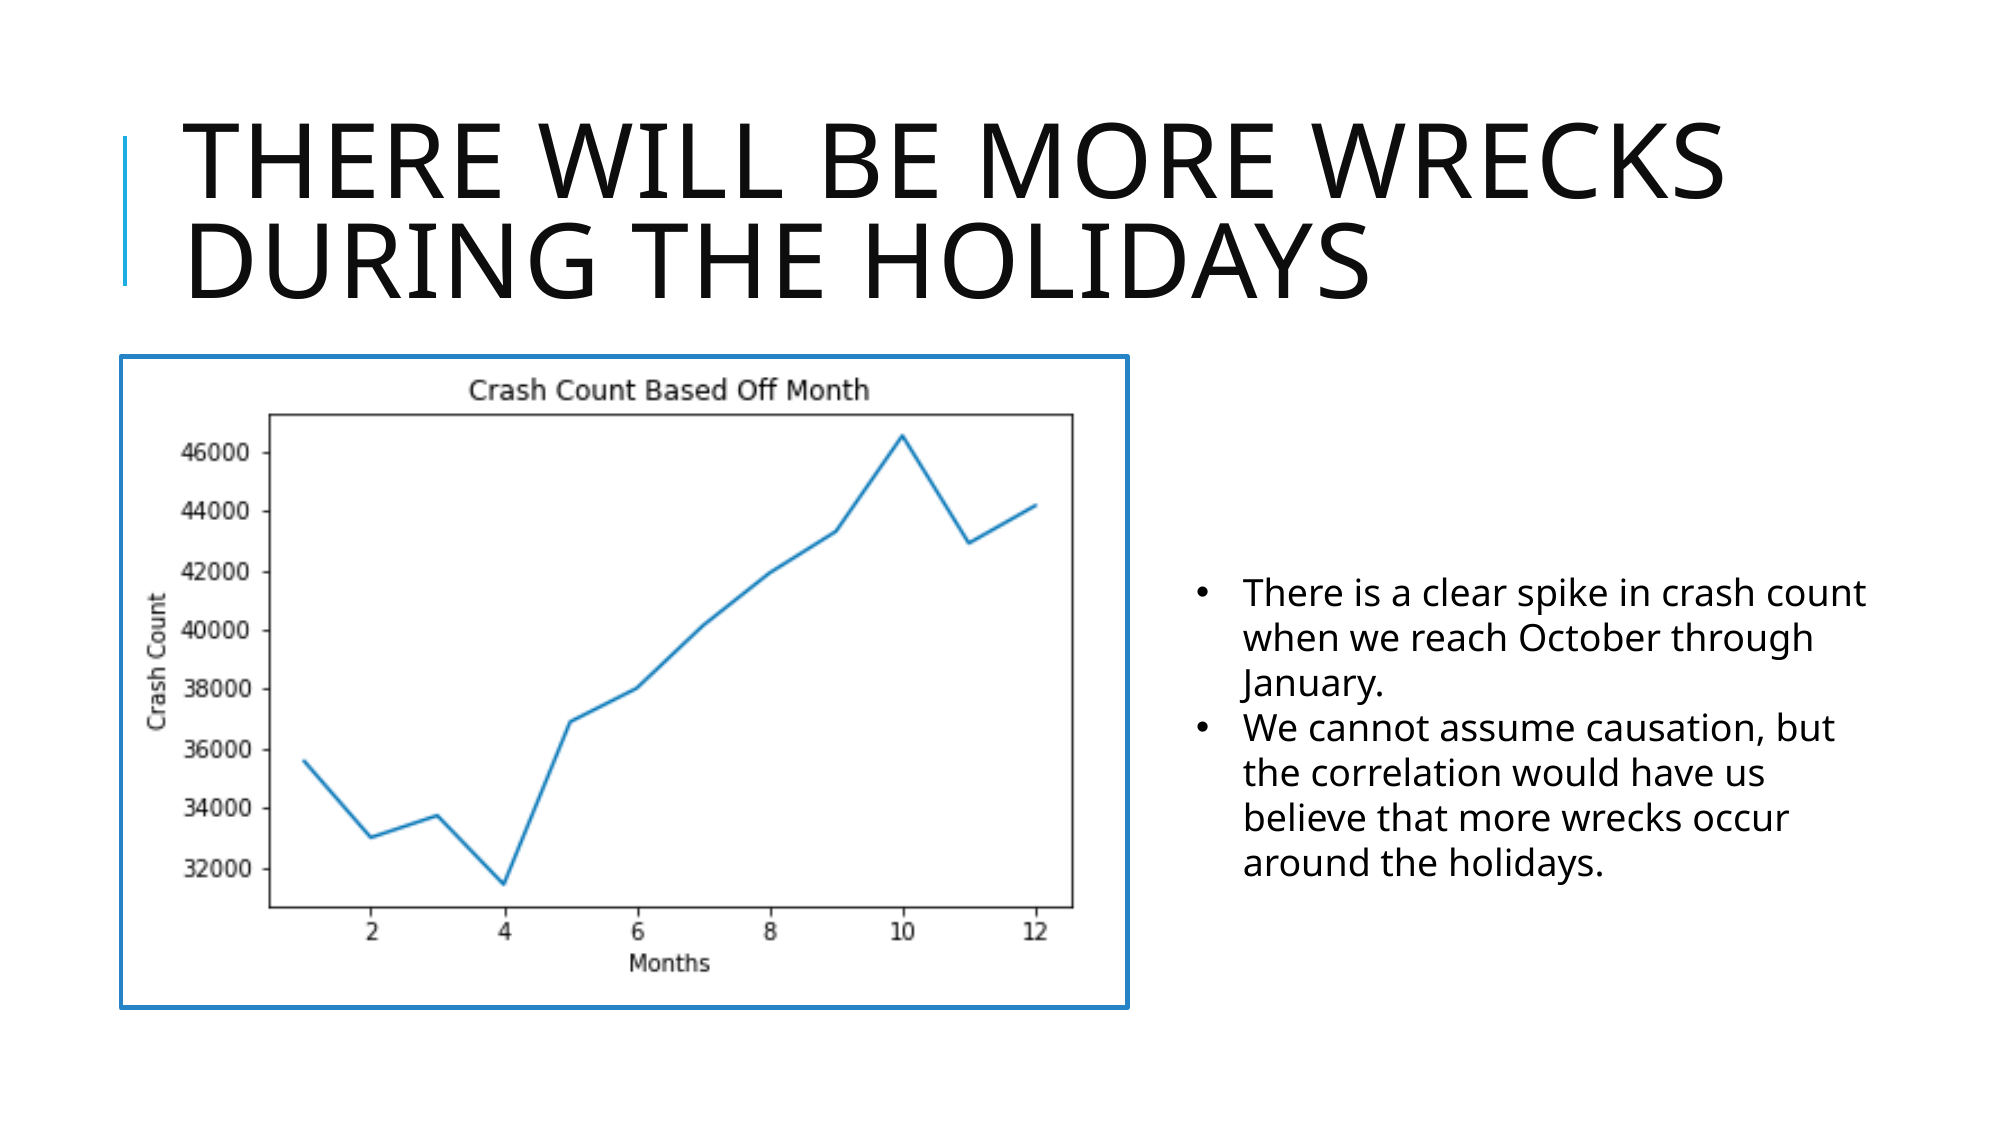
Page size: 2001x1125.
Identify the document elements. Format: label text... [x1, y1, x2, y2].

title There will be more wrecks during the holidays [168, 96, 1763, 342]
text_box There is a clear spike in crash count when we reach October through January. We cannot assume causation, but the correlation would have us believe that more wrecks occur around the holidays. [1181, 471, 1915, 892]
picture [122, 358, 1126, 1006]
